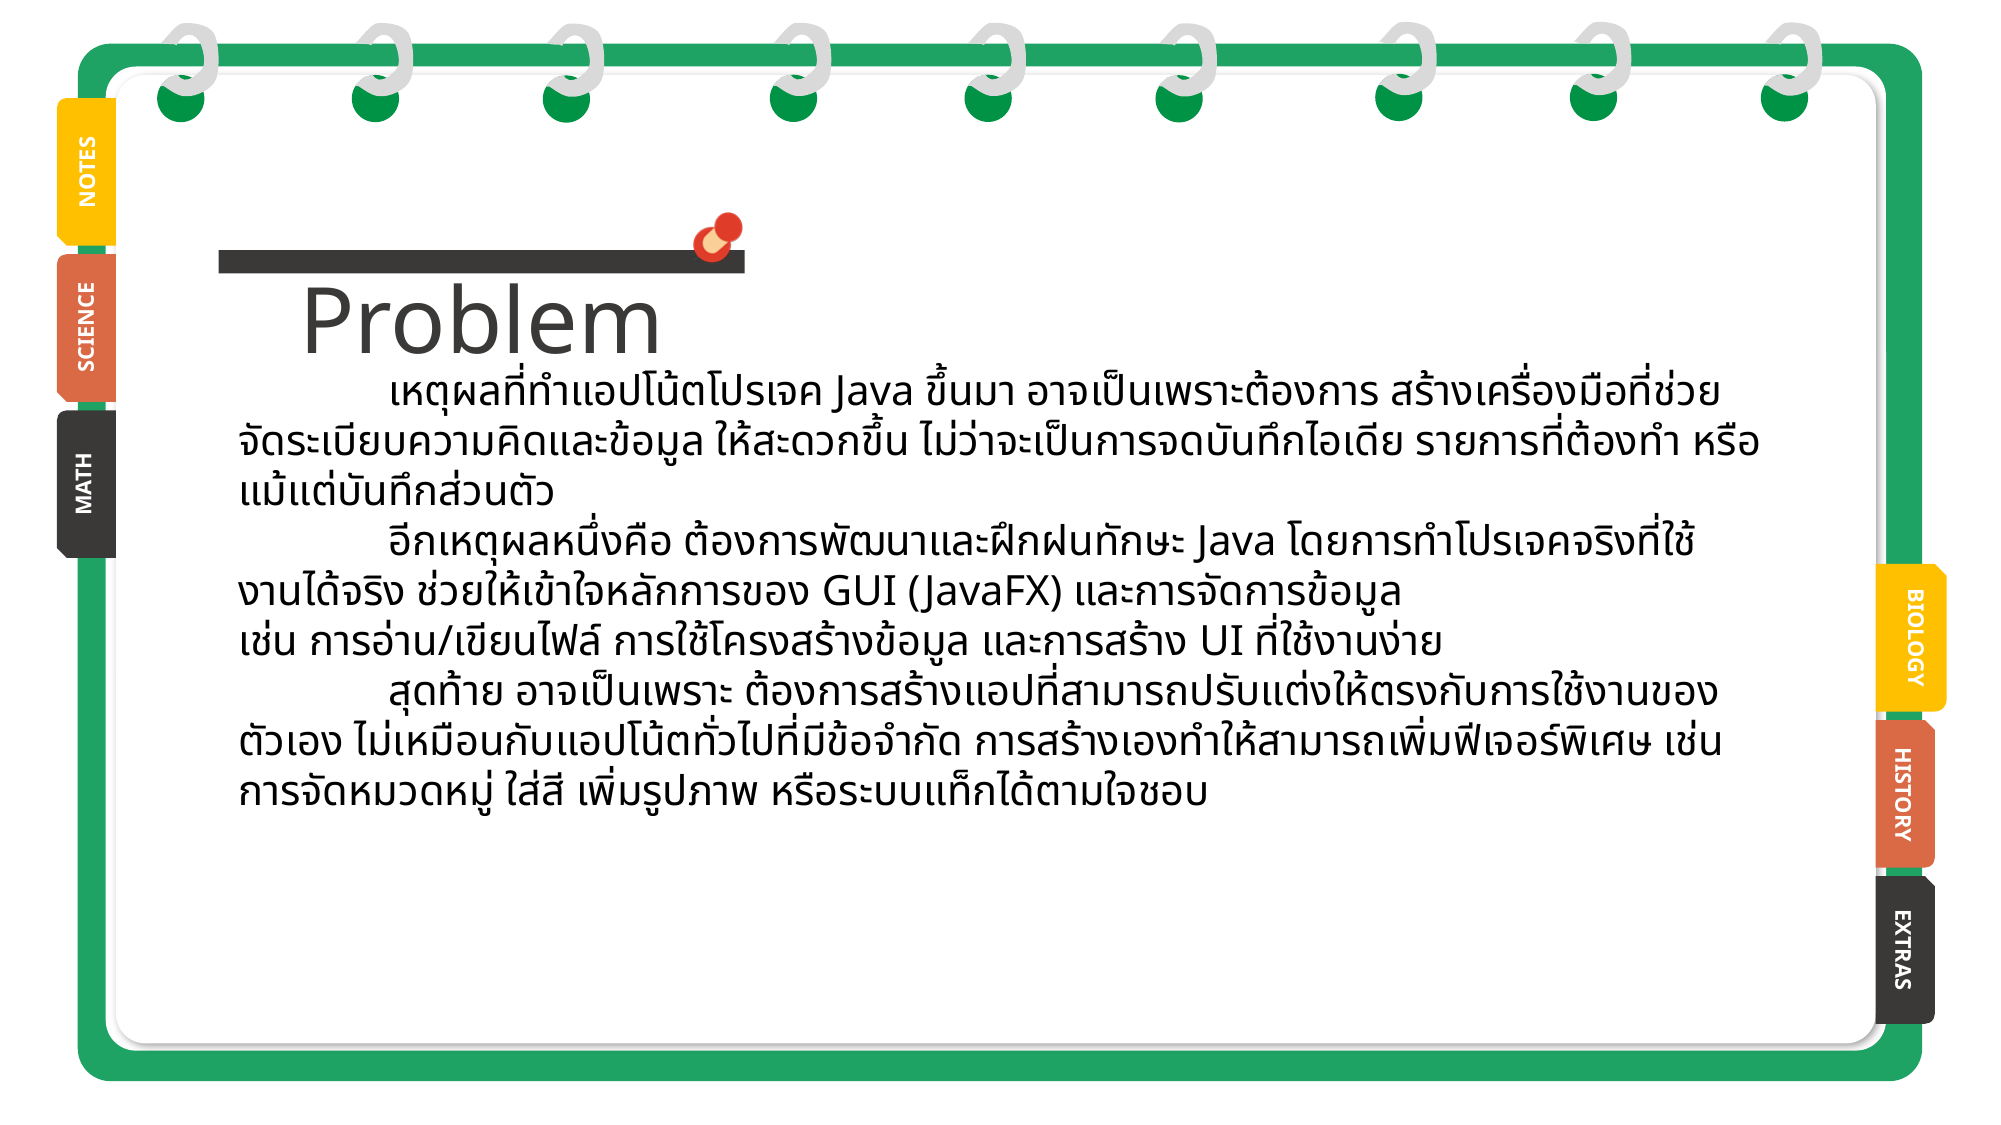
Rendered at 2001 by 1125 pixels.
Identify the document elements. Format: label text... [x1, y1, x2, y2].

text_box Problem [218, 250, 745, 274]
picture [691, 211, 745, 265]
text_box EXTRAS [1883, 873, 1925, 1027]
text_box เหตุผลที่ทำแอปโน้ตโปรเจค Java ขึ้นมา อาจเป็นเพราะต้องการ สร้างเครื่องมือที่ช่วยจัดระเบียบความคิดและข้อมูล ให้สะดวกขึ้น ไม่ว่าจะเป็นการจดบันทึกไอเดีย รายการที่ต้องทำ หรือแม้แต่บันทึกส่วนตัว อีกเหตุผลหนึ่งคือ ต้องการพัฒนาและฝึกฝนทักษะ Java โดยการทำโปรเจคจริงที่ใช้งานได้จริง ช่วยให้เข้าใจหลักการของ GUI (JavaFX) และการจัดการข้อมูล เช่น การอ่าน/เขียนไฟล์ การใช้โครงสร้างข้อมูล และการสร้าง UI ที่ใช้งานง่าย สุดท้าย อาจเป็นเพราะ ต้องการสร้างแอปที่สามารถปรับแต่งให้ตรงกับการใช้งานของตัวเอง ไม่เหมือนกับแอปโน้ตทั่วไปที่มีข้อจำกัด การสร้างเองทำให้สามารถเพิ่มฟีเจอร์พิเศษ เช่น การจัดหมวดหมู่ ใส่สี เพิ่มรูปภาพ หรือระบบแท็กได้ตามใจชอบ [223, 356, 1777, 822]
text_box HISTORY [1883, 717, 1925, 872]
text_box NOTES [65, 95, 107, 250]
text_box MATH [62, 407, 104, 561]
text_box BIOLOGY [1896, 561, 1938, 715]
text_box SCIENCE [64, 250, 106, 405]
